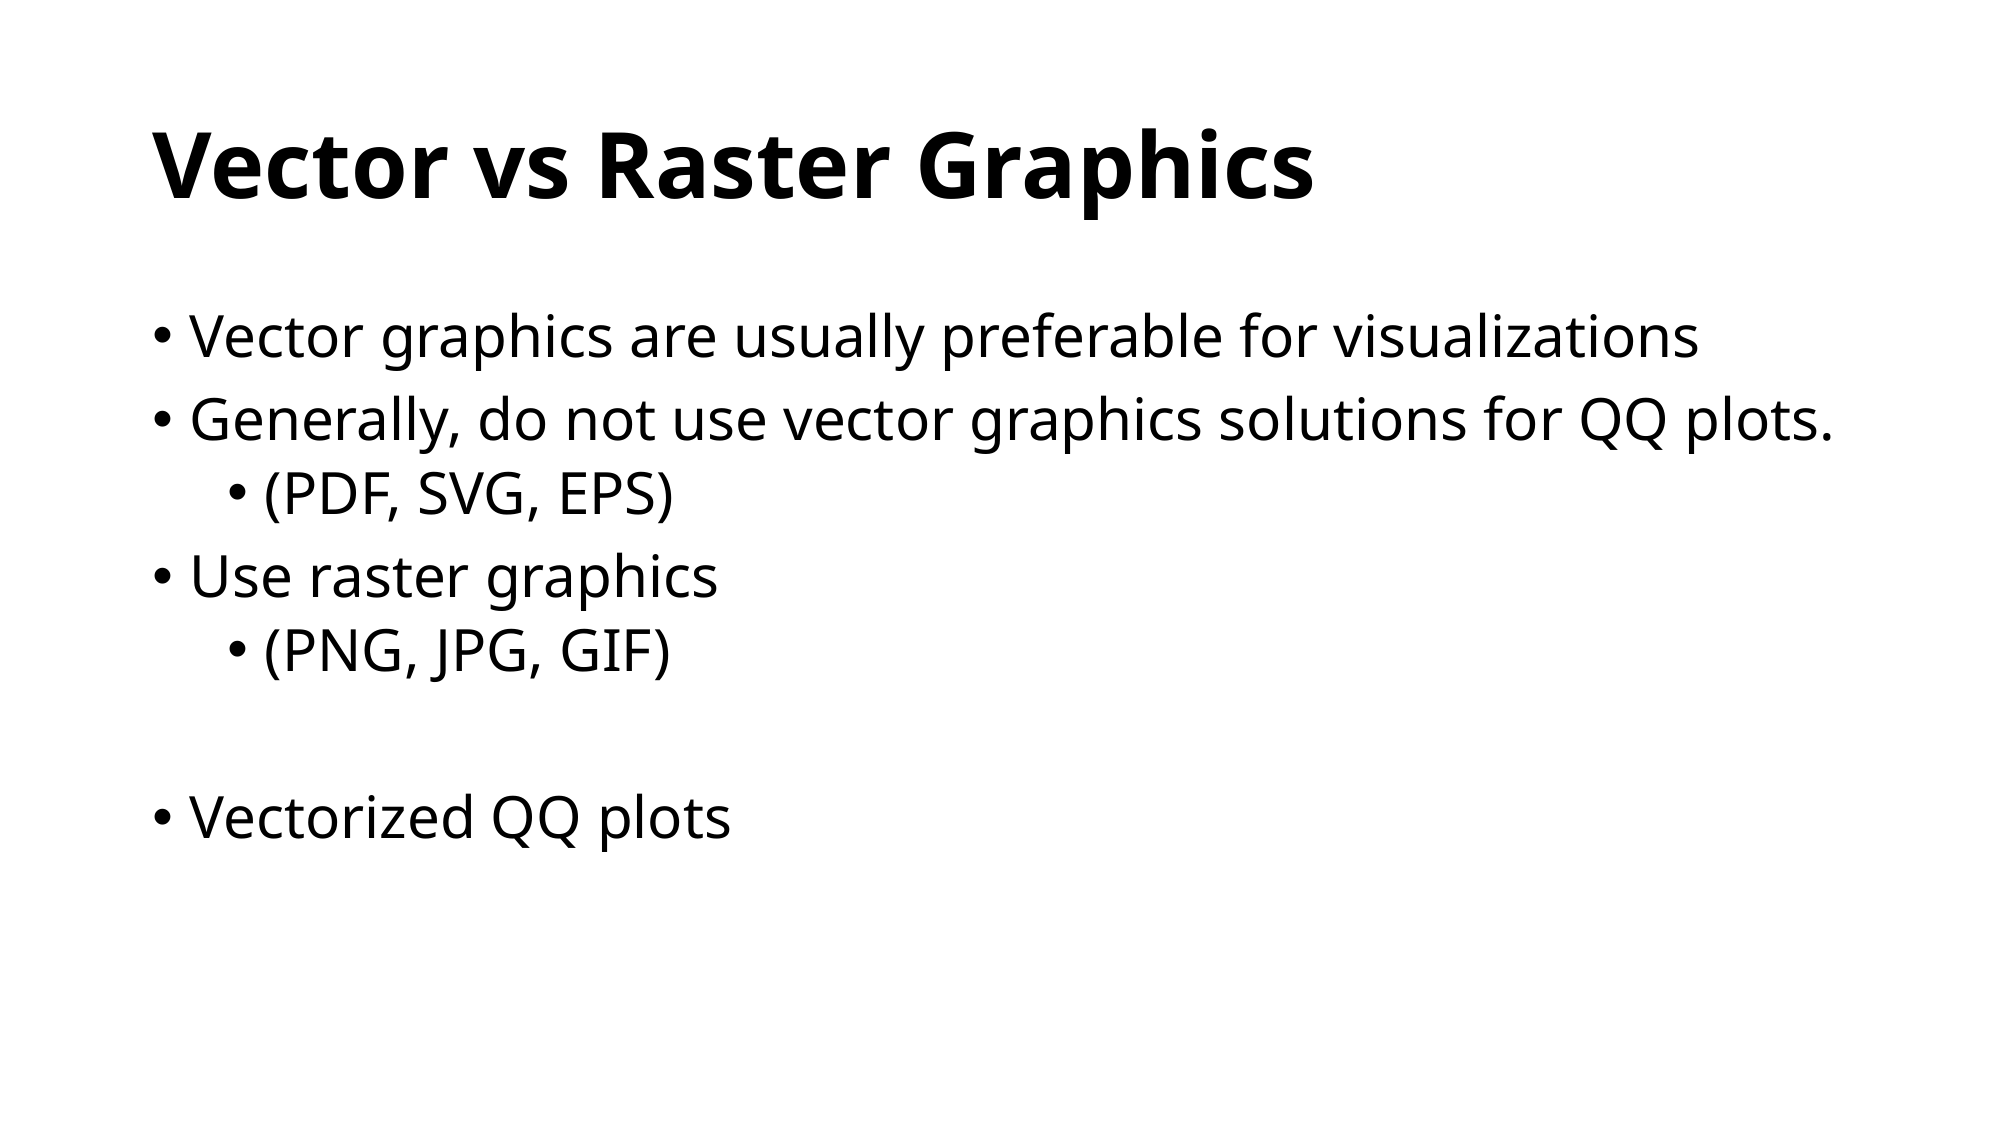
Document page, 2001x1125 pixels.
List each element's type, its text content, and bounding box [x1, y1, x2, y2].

list Vector graphics are usually preferable for visualizations Generally, do not use vector graphics solutions for QQ plots. (PDF, SVG, EPS) Use raster graphics (PNG, JPG, GIF) Vectorized QQ plots [137, 299, 1863, 1014]
title Vector vs Raster Graphics [137, 59, 1863, 278]
